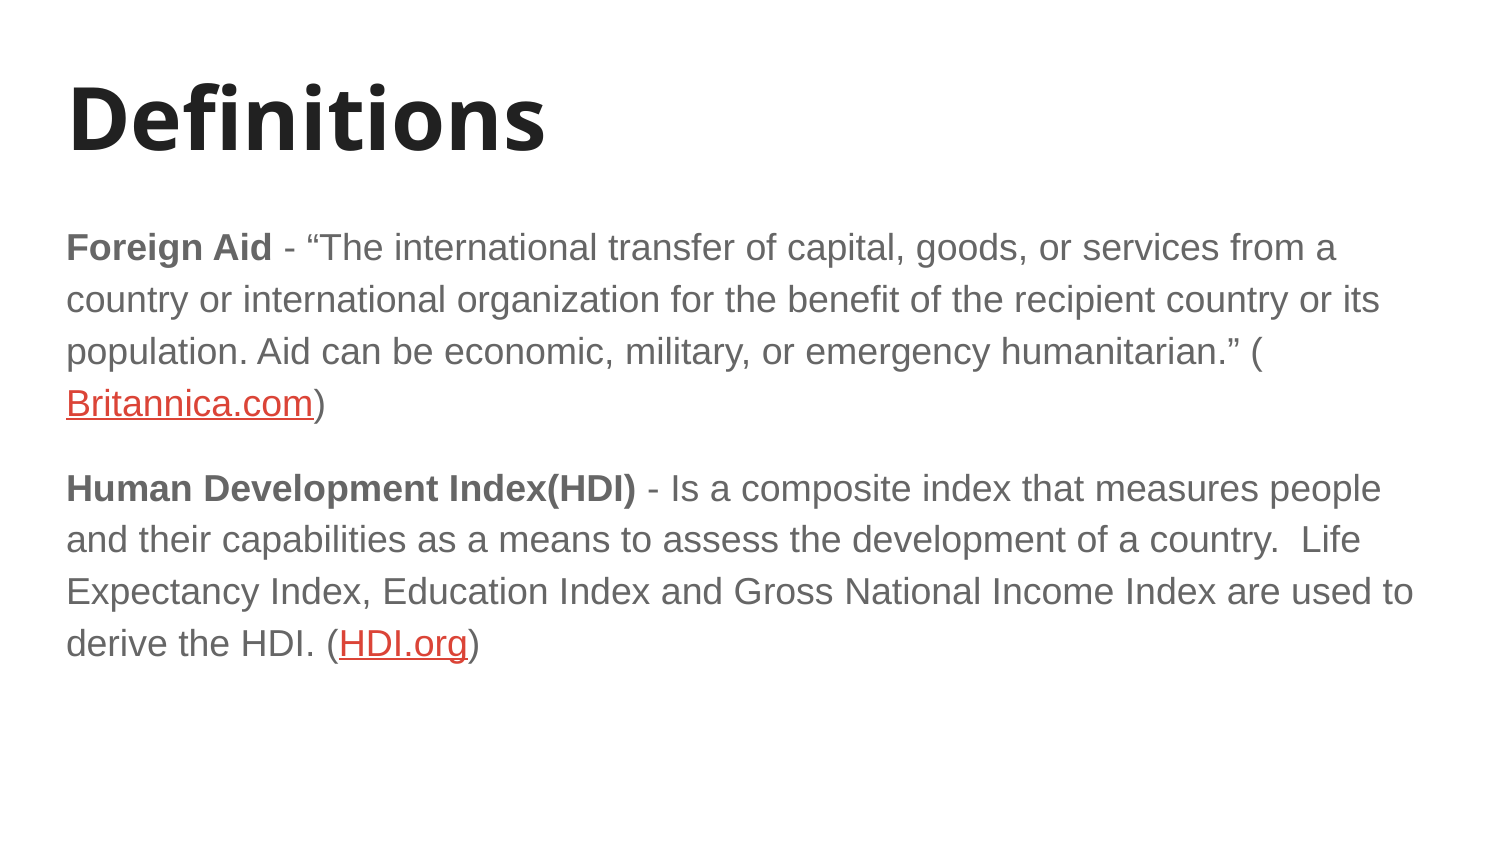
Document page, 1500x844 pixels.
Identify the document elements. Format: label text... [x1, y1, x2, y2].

list Foreign Aid - “The international transfer of capital, goods, or services from a country or international organization for the benefit of the recipient country or its population. Aid can be economic, military, or emergency humanitarian.” (Britannica.com) Human Development Index(HDI) - Is a composite index that measures people and their capabilities as a means to assess the development of a country. Life Expectancy Index, Education Index and Gross National Income Index are used to derive the HDI. (HDI.org) [51, 201, 1449, 750]
title Definitions [51, 48, 1449, 180]
